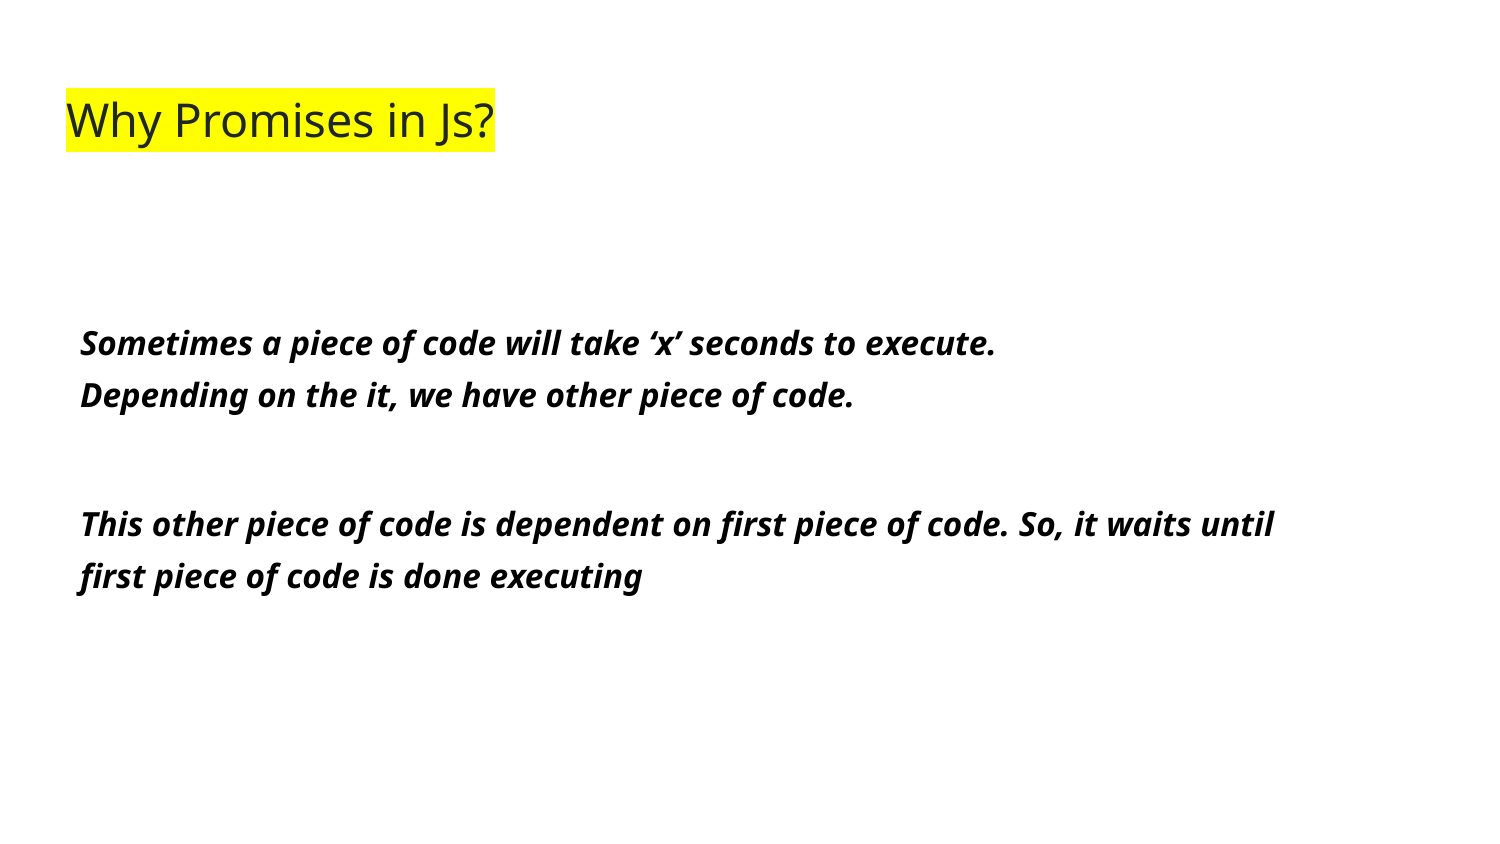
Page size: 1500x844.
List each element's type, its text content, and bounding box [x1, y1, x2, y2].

list Sometimes a piece of code will take ‘x’ seconds to execute. Depending on the it, we have other piece of code. This other piece of code is dependent on first piece of code. So, it waits until first piece of code is done executing [64, 298, 1308, 844]
title Why Promises in Js? [51, 72, 1449, 167]
